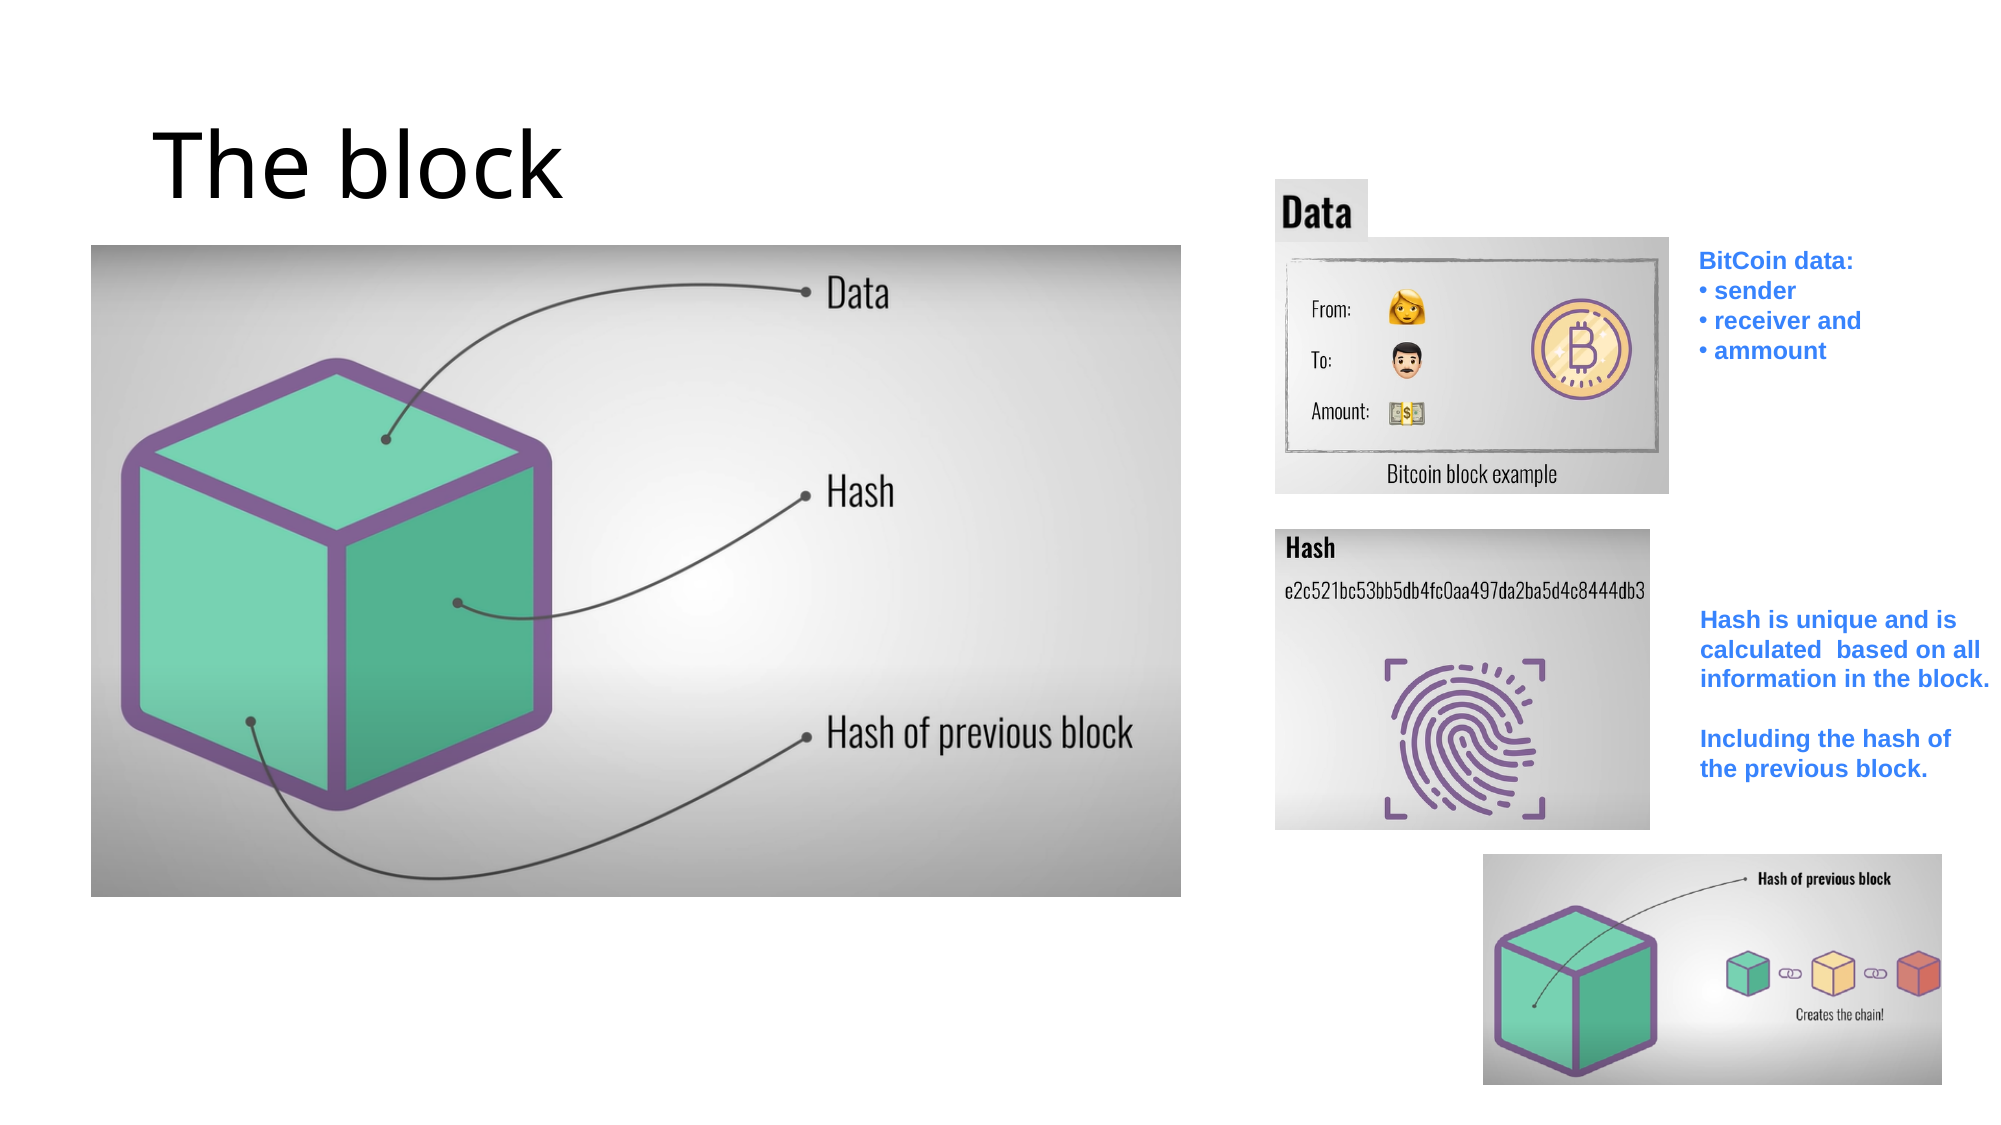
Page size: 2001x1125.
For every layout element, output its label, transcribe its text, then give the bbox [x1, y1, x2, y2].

text_box Hash is unique and is calculated based on all information in the block. Including the hash of the previous block. [1685, 595, 2000, 791]
text_box BitCoin data: sender receiver and ammount [1683, 237, 1885, 372]
picture [1483, 854, 1942, 1085]
title The block [137, 59, 1863, 278]
picture [91, 245, 1181, 897]
picture [1274, 179, 1669, 494]
picture [1274, 529, 1650, 830]
